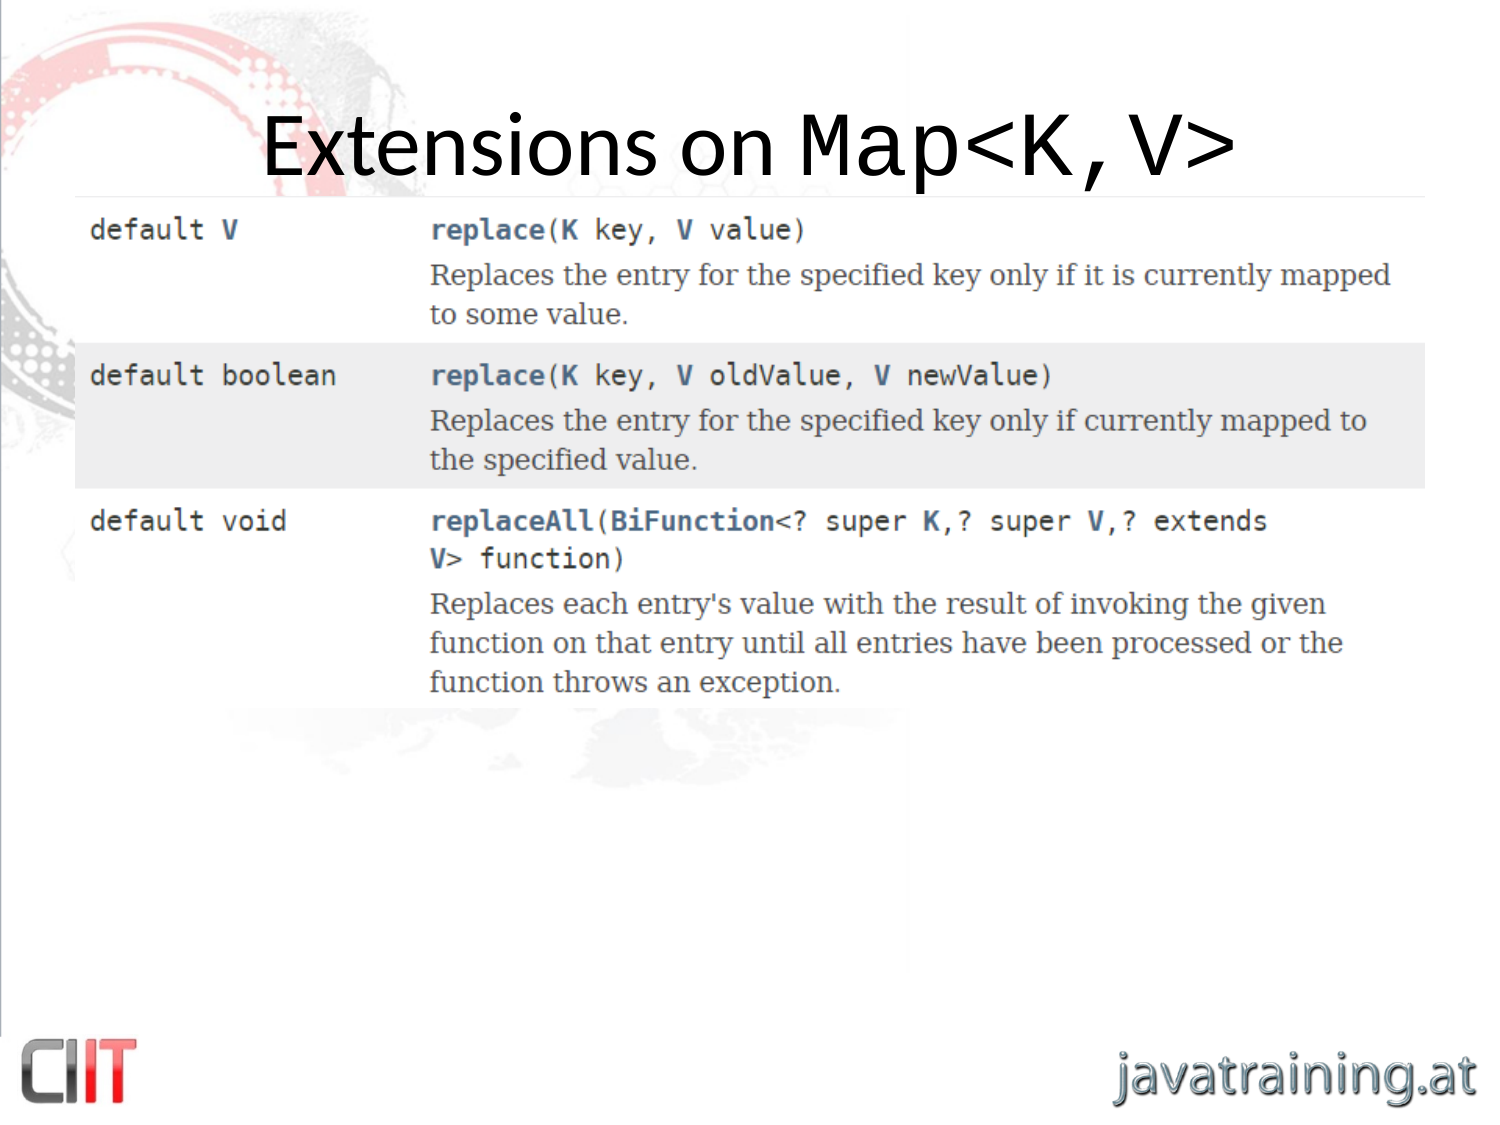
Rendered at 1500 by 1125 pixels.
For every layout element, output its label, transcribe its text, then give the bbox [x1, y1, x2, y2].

picture [0, 0, 1500, 1125]
title Extensions on Map<K,V> [75, 45, 1425, 195]
